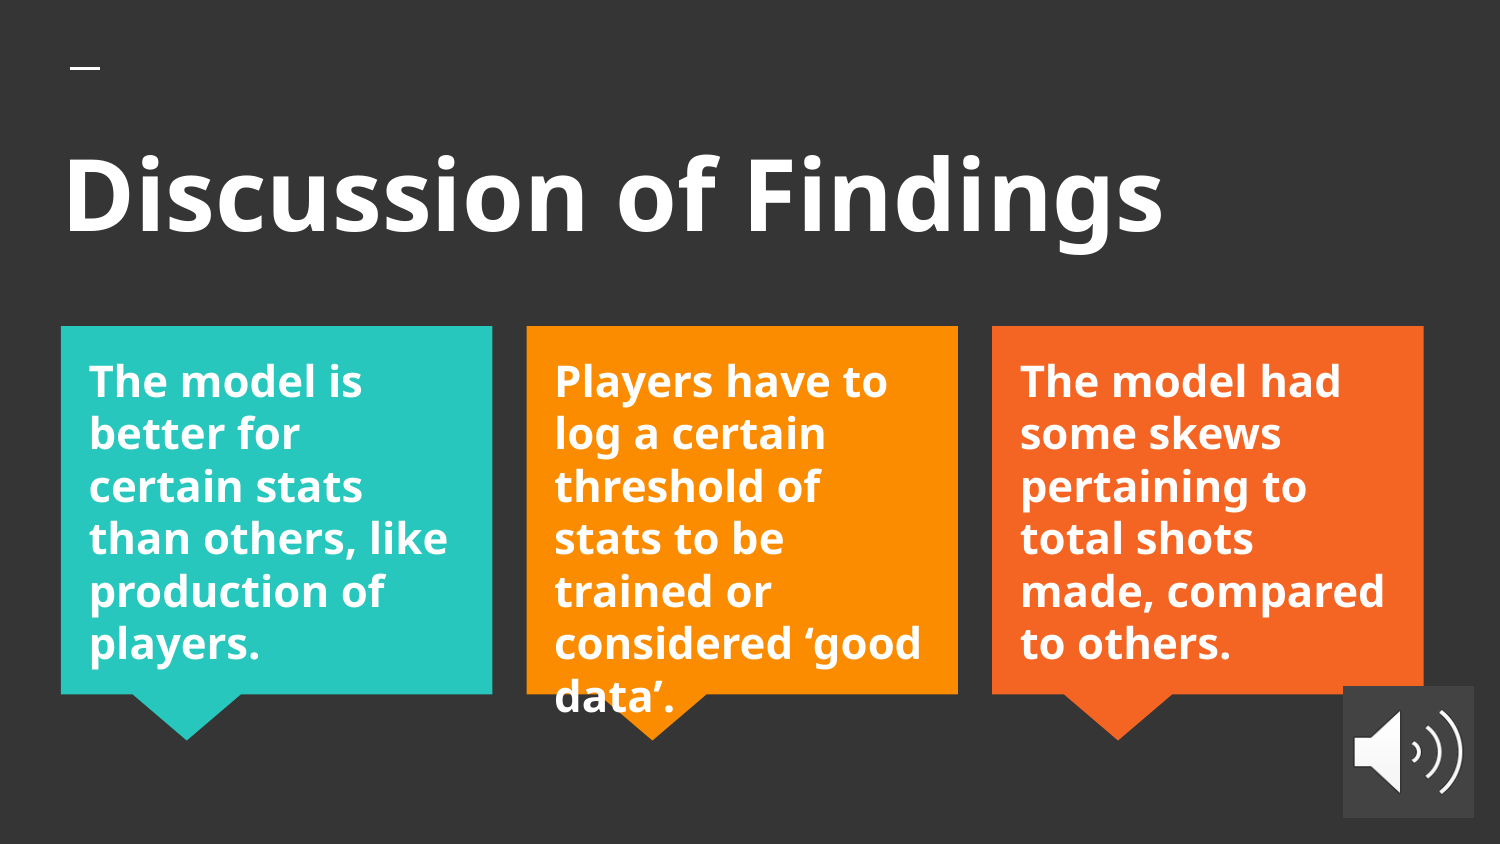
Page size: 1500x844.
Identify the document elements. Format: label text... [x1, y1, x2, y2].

text_box [992, 326, 1424, 741]
text_box [60, 326, 493, 741]
title Discussion of Findings [46, 116, 1461, 285]
text_box [526, 326, 958, 741]
title Players have to log a certain threshold of stats to be trained or considered ‘good data’. [539, 338, 947, 668]
title The model is better for certain stats than others, like production of players. [73, 338, 481, 668]
title The model had some skews pertaining to total shots made, compared to others. [1004, 338, 1412, 668]
picture [1341, 685, 1476, 819]
